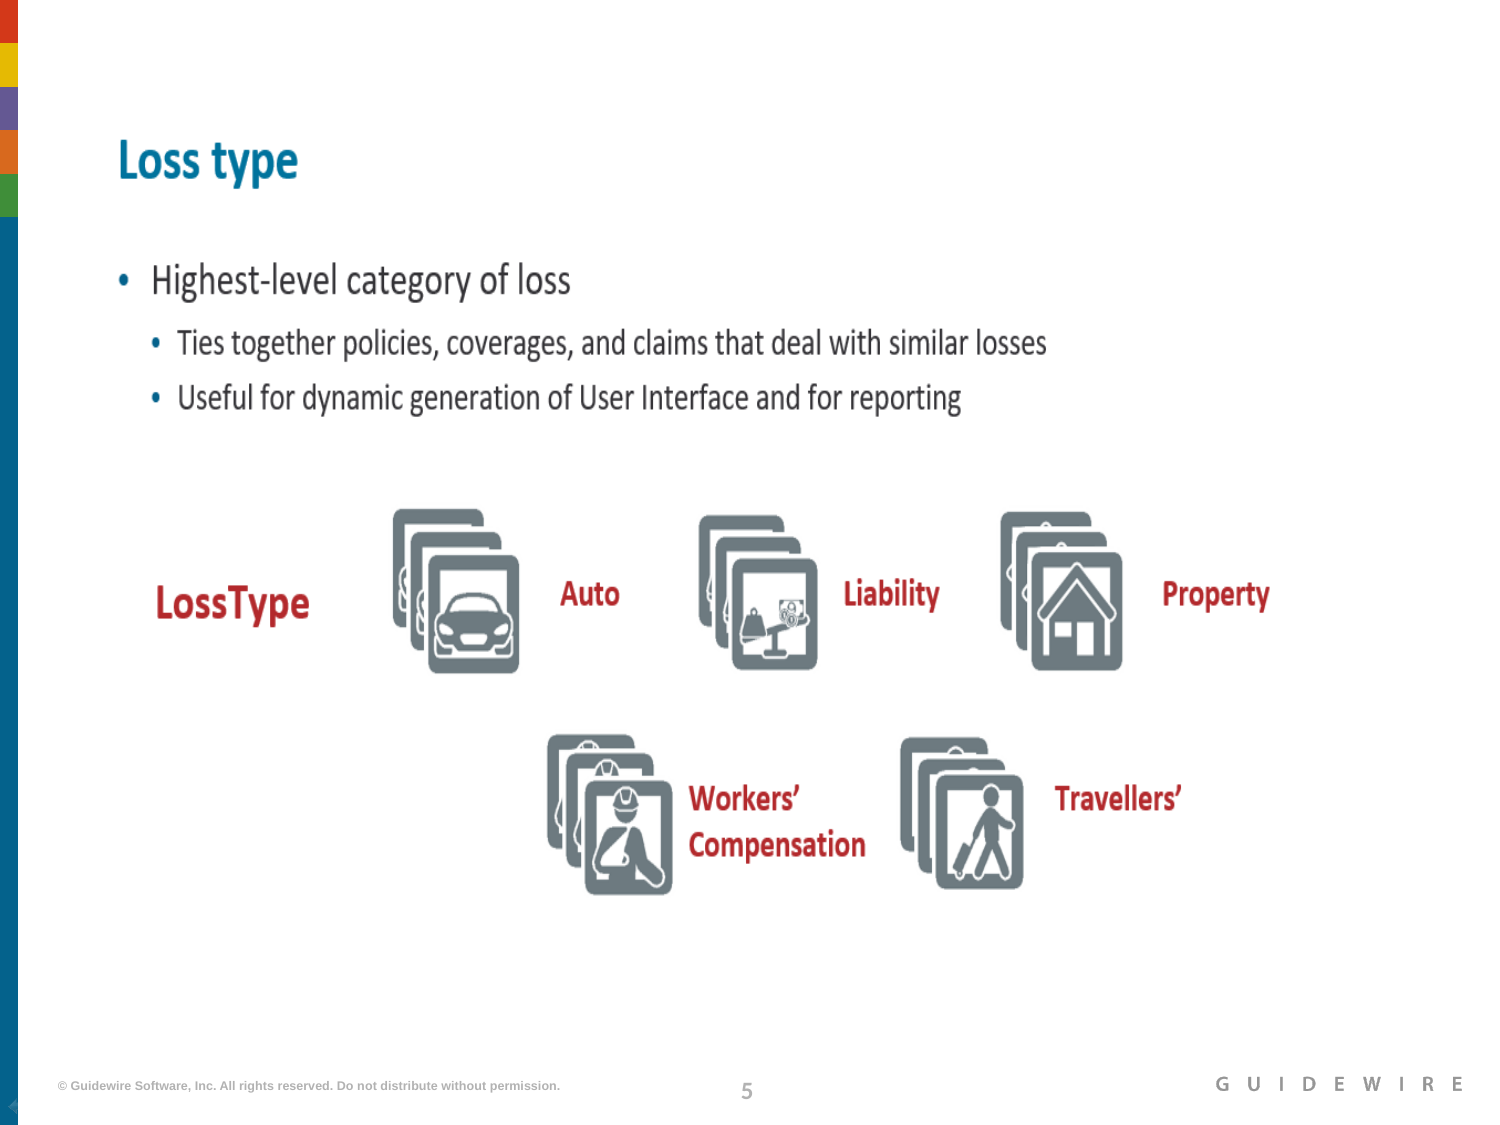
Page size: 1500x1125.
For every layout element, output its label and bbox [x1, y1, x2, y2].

picture [10, 1101, 18, 1111]
picture [1215, 1073, 1480, 1096]
picture [0, 0, 18, 216]
list [51, 77, 1450, 1037]
